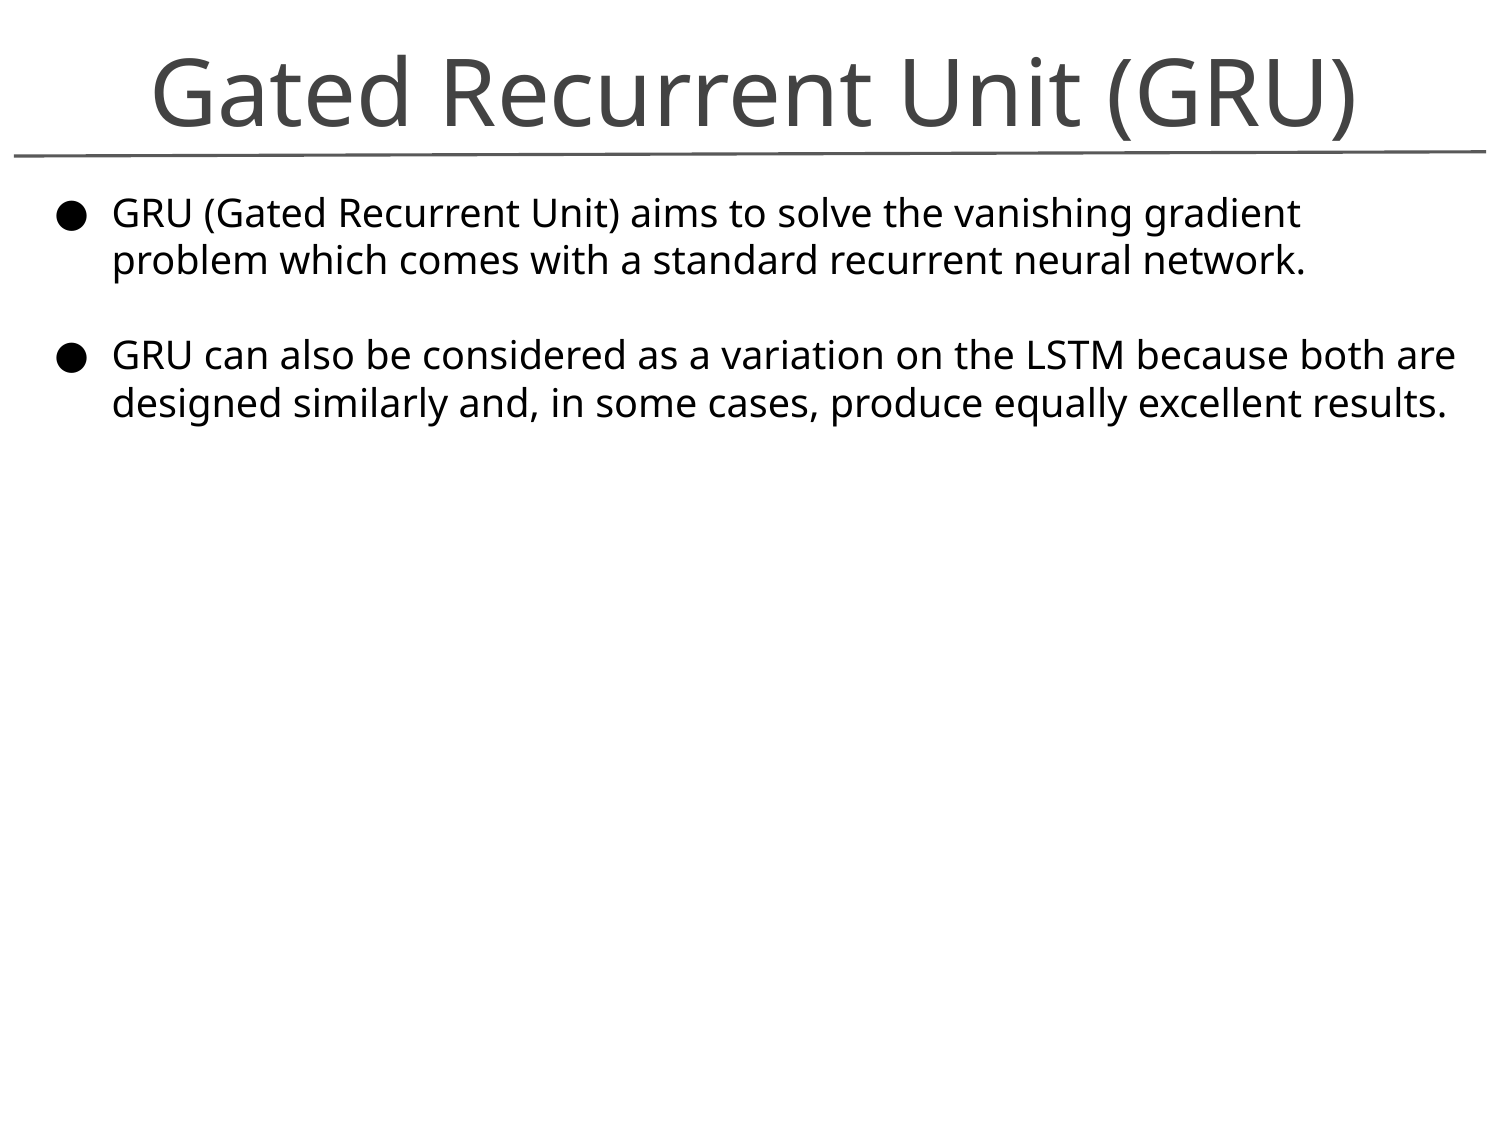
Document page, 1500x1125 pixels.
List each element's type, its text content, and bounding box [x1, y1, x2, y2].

text_box GRU (Gated Recurrent Unit) aims to solve the vanishing gradient problem which comes with a standard recurrent neural network. GRU can also be considered as a variation on the LSTM because both are designed similarly and, in some cases, produce equally excellent results. [21, 172, 1474, 1125]
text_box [13, 151, 1487, 157]
text_box Gated Recurrent Unit (GRU) [21, 27, 1487, 151]
